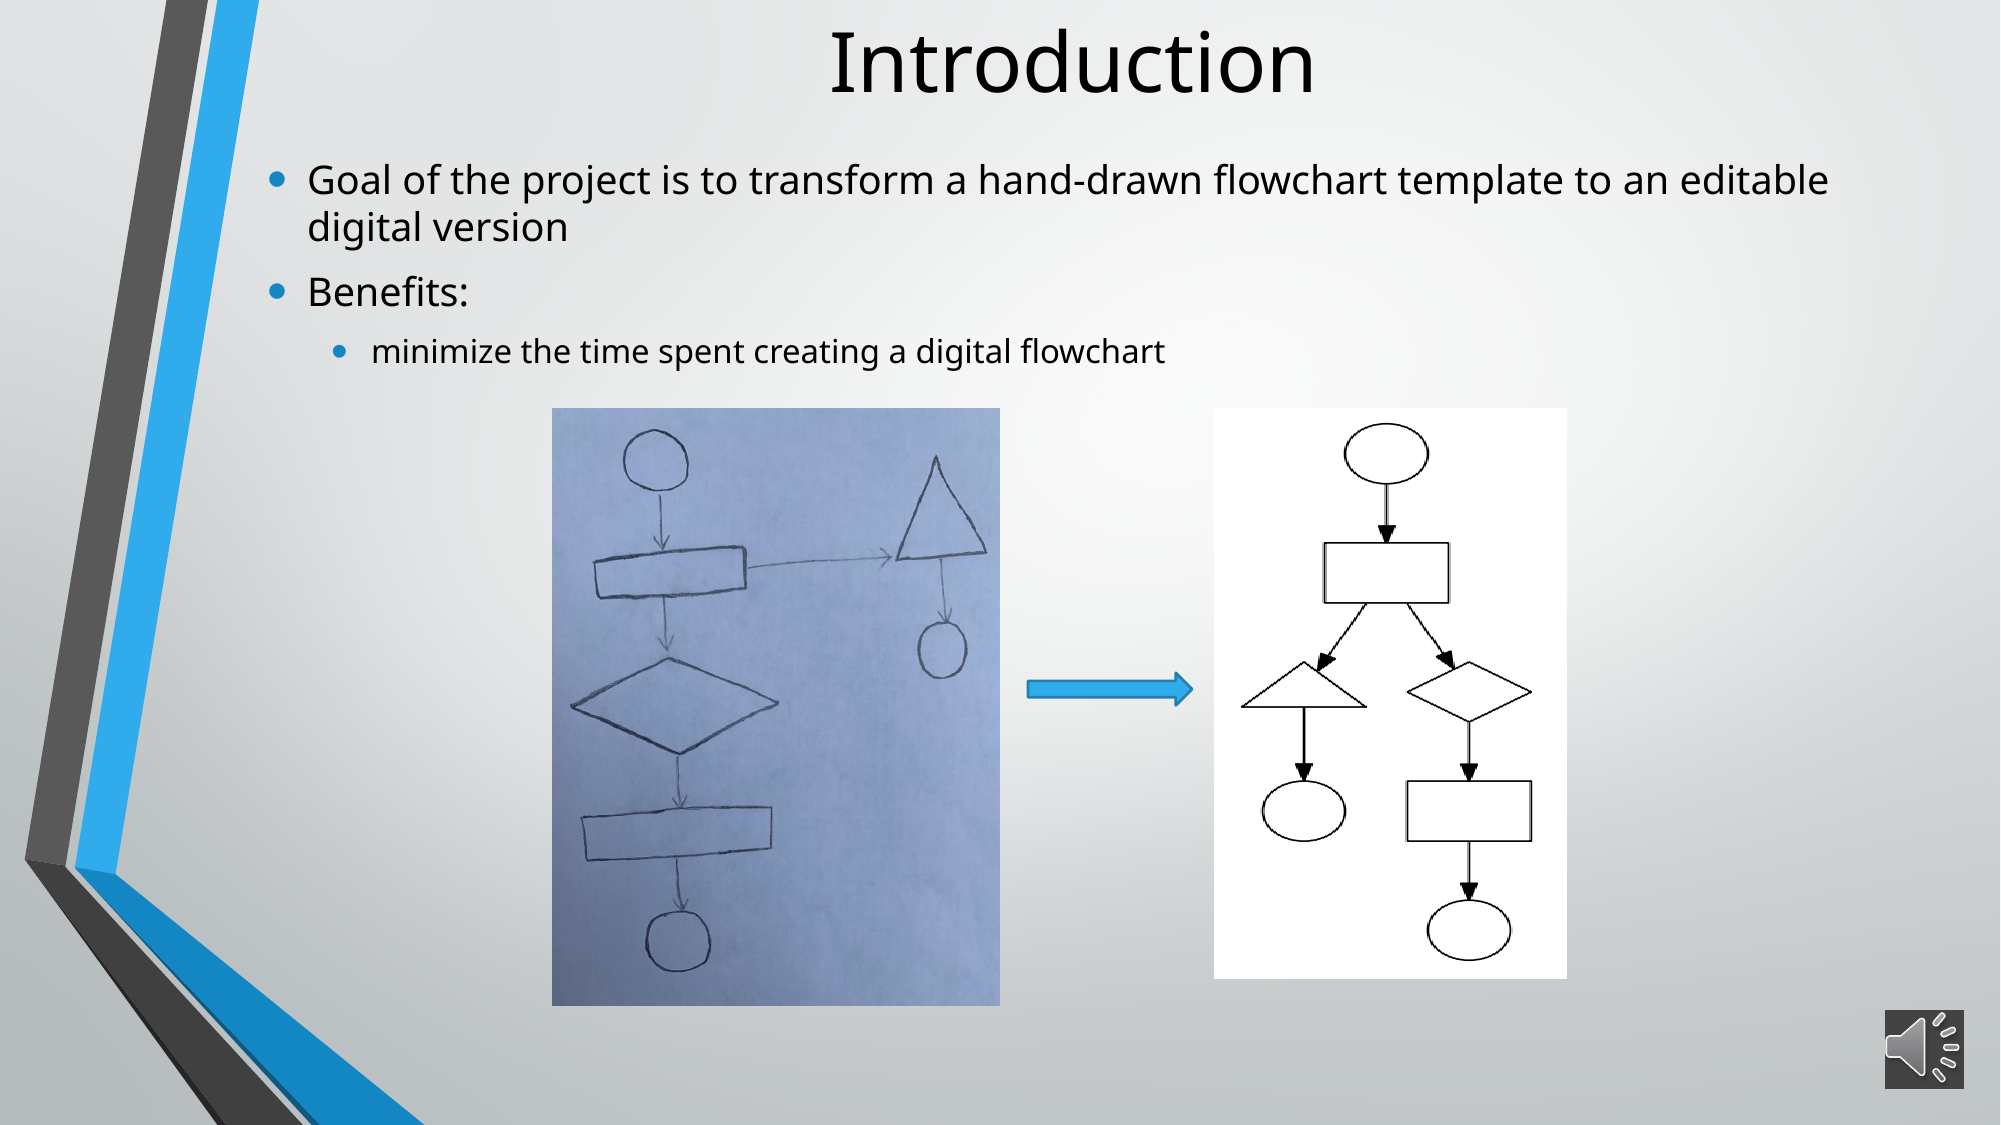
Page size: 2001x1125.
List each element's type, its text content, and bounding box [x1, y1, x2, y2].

title Introduction [252, 0, 1896, 118]
text_box [1026, 671, 1194, 707]
picture [1884, 1009, 1965, 1090]
text_box Goal of the project is to transform a hand-drawn flowchart template to an editable digital version Benefits: minimize the time spent creating a digital flowchart [252, 146, 1896, 380]
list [552, 408, 1001, 1006]
picture [1213, 408, 1567, 980]
